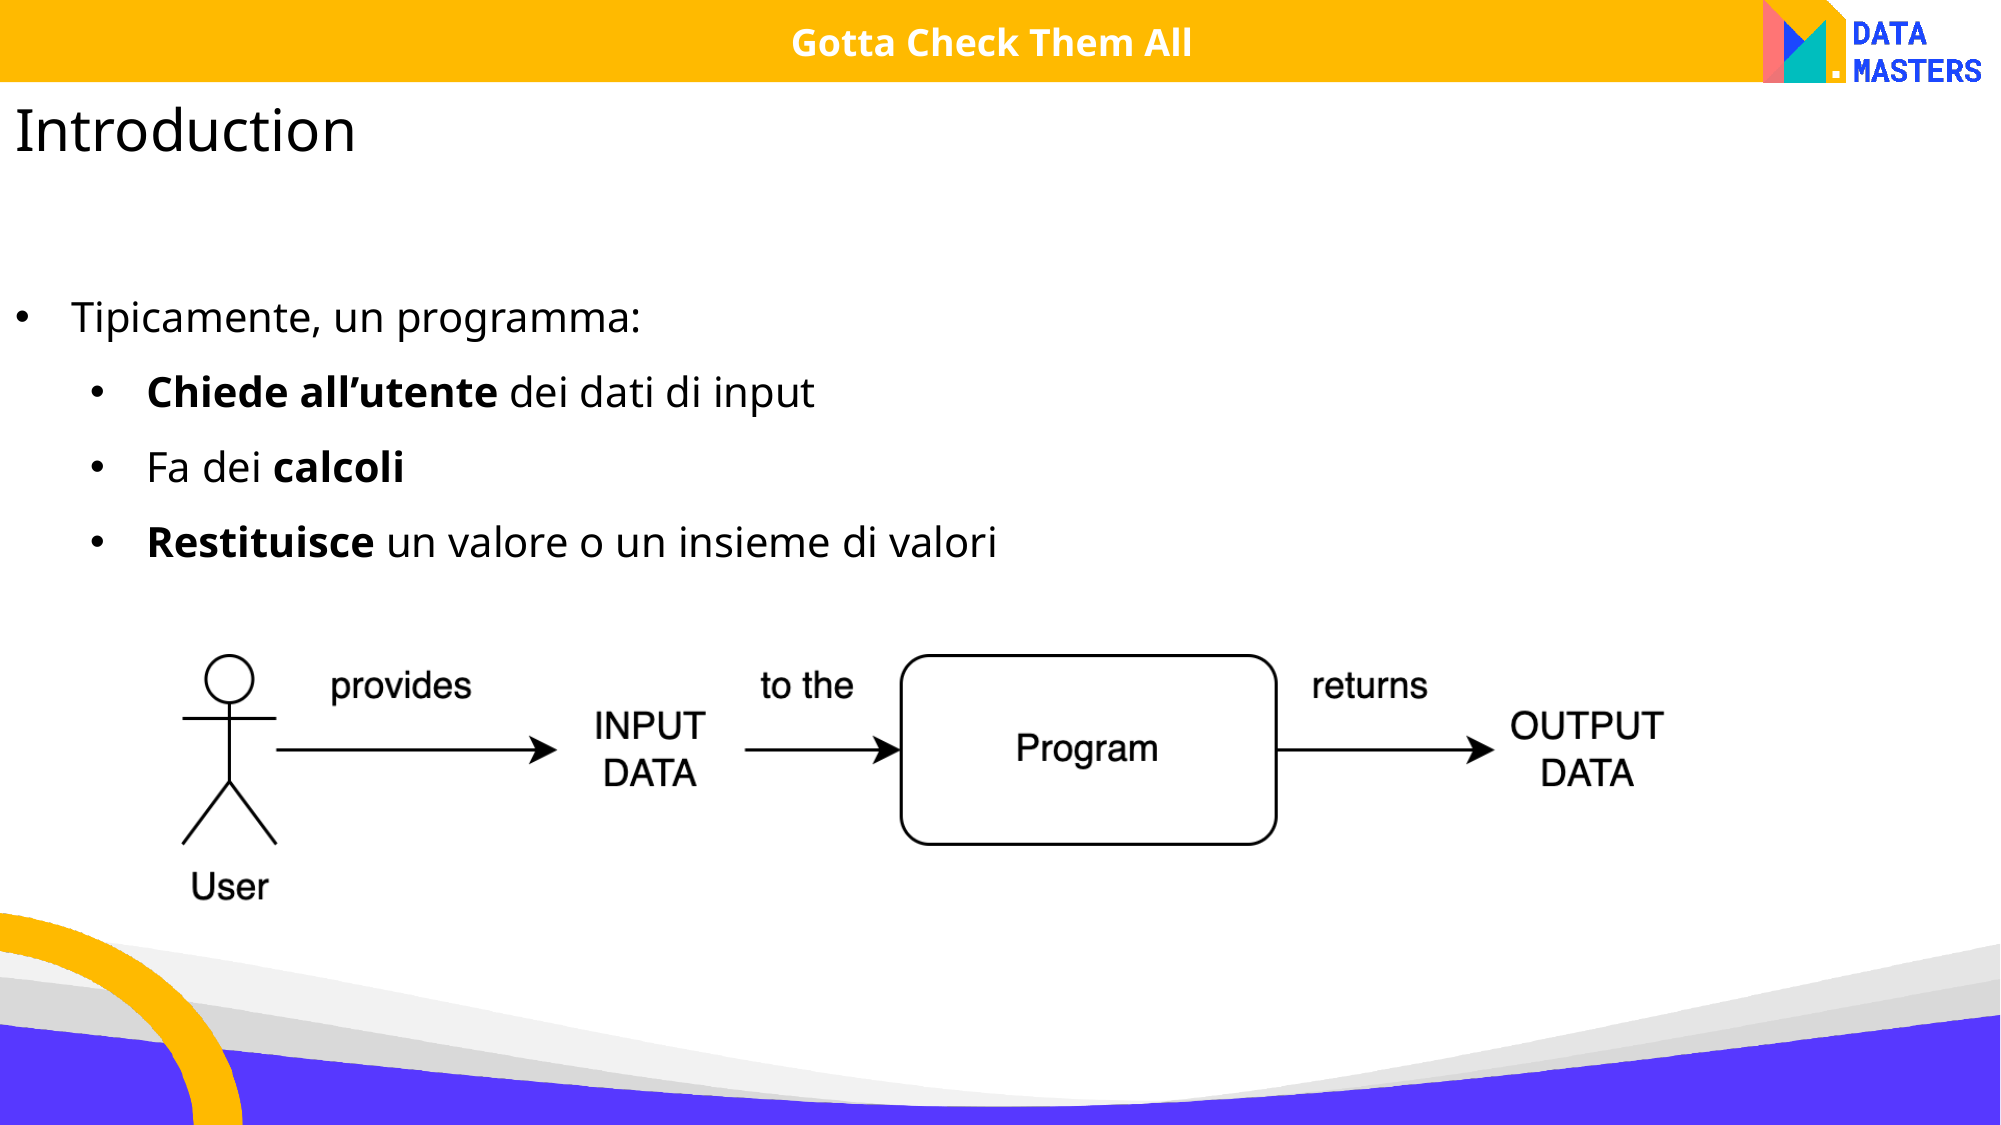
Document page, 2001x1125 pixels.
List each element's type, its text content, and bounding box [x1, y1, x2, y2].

text_box Gotta Check Them All [242, 11, 1743, 72]
text_box Tipicamente, un programma: Chiede all’utente dei dati di input Fa dei calcoli Restituisce un valore o un insieme di valori [0, 258, 1417, 574]
text_box Introduction [0, 85, 1445, 171]
picture [0, 654, 2001, 1125]
picture [1763, 0, 1983, 90]
